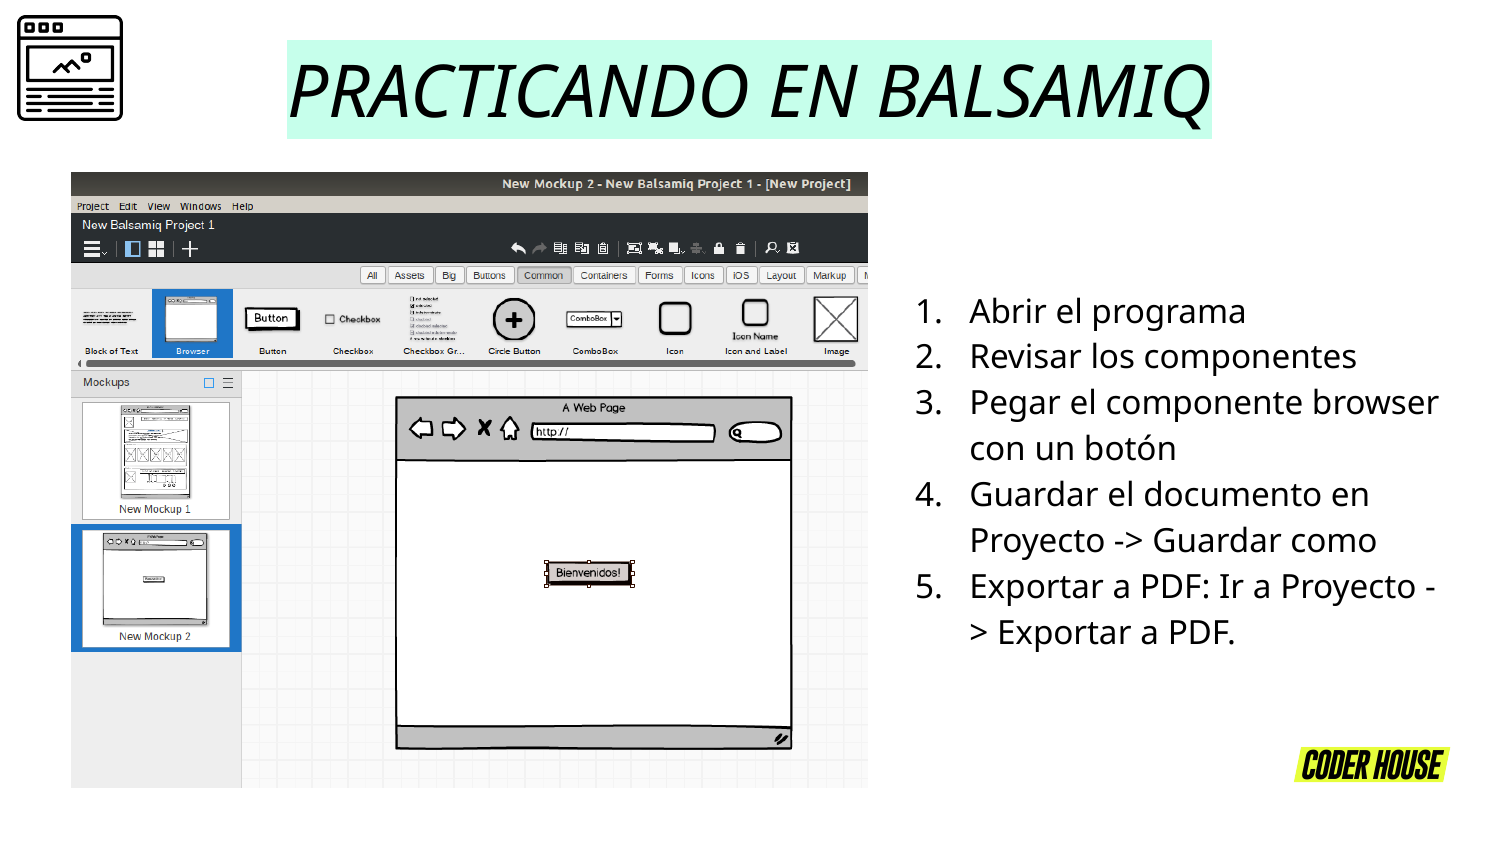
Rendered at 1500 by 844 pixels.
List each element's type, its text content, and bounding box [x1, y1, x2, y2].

picture [71, 172, 869, 788]
subtitle PRACTICANDO EN BALSAMIQ [201, 16, 1299, 136]
text_box Abrir el programa Revisar los componentes Pegar el componente browser con un botón Guardar el documento en Proyecto -> Guardar como Exportar a PDF: Ir a Proyecto -> Exportar a PDF. [879, 228, 1466, 649]
picture [1290, 741, 1454, 788]
picture [17, 15, 123, 121]
